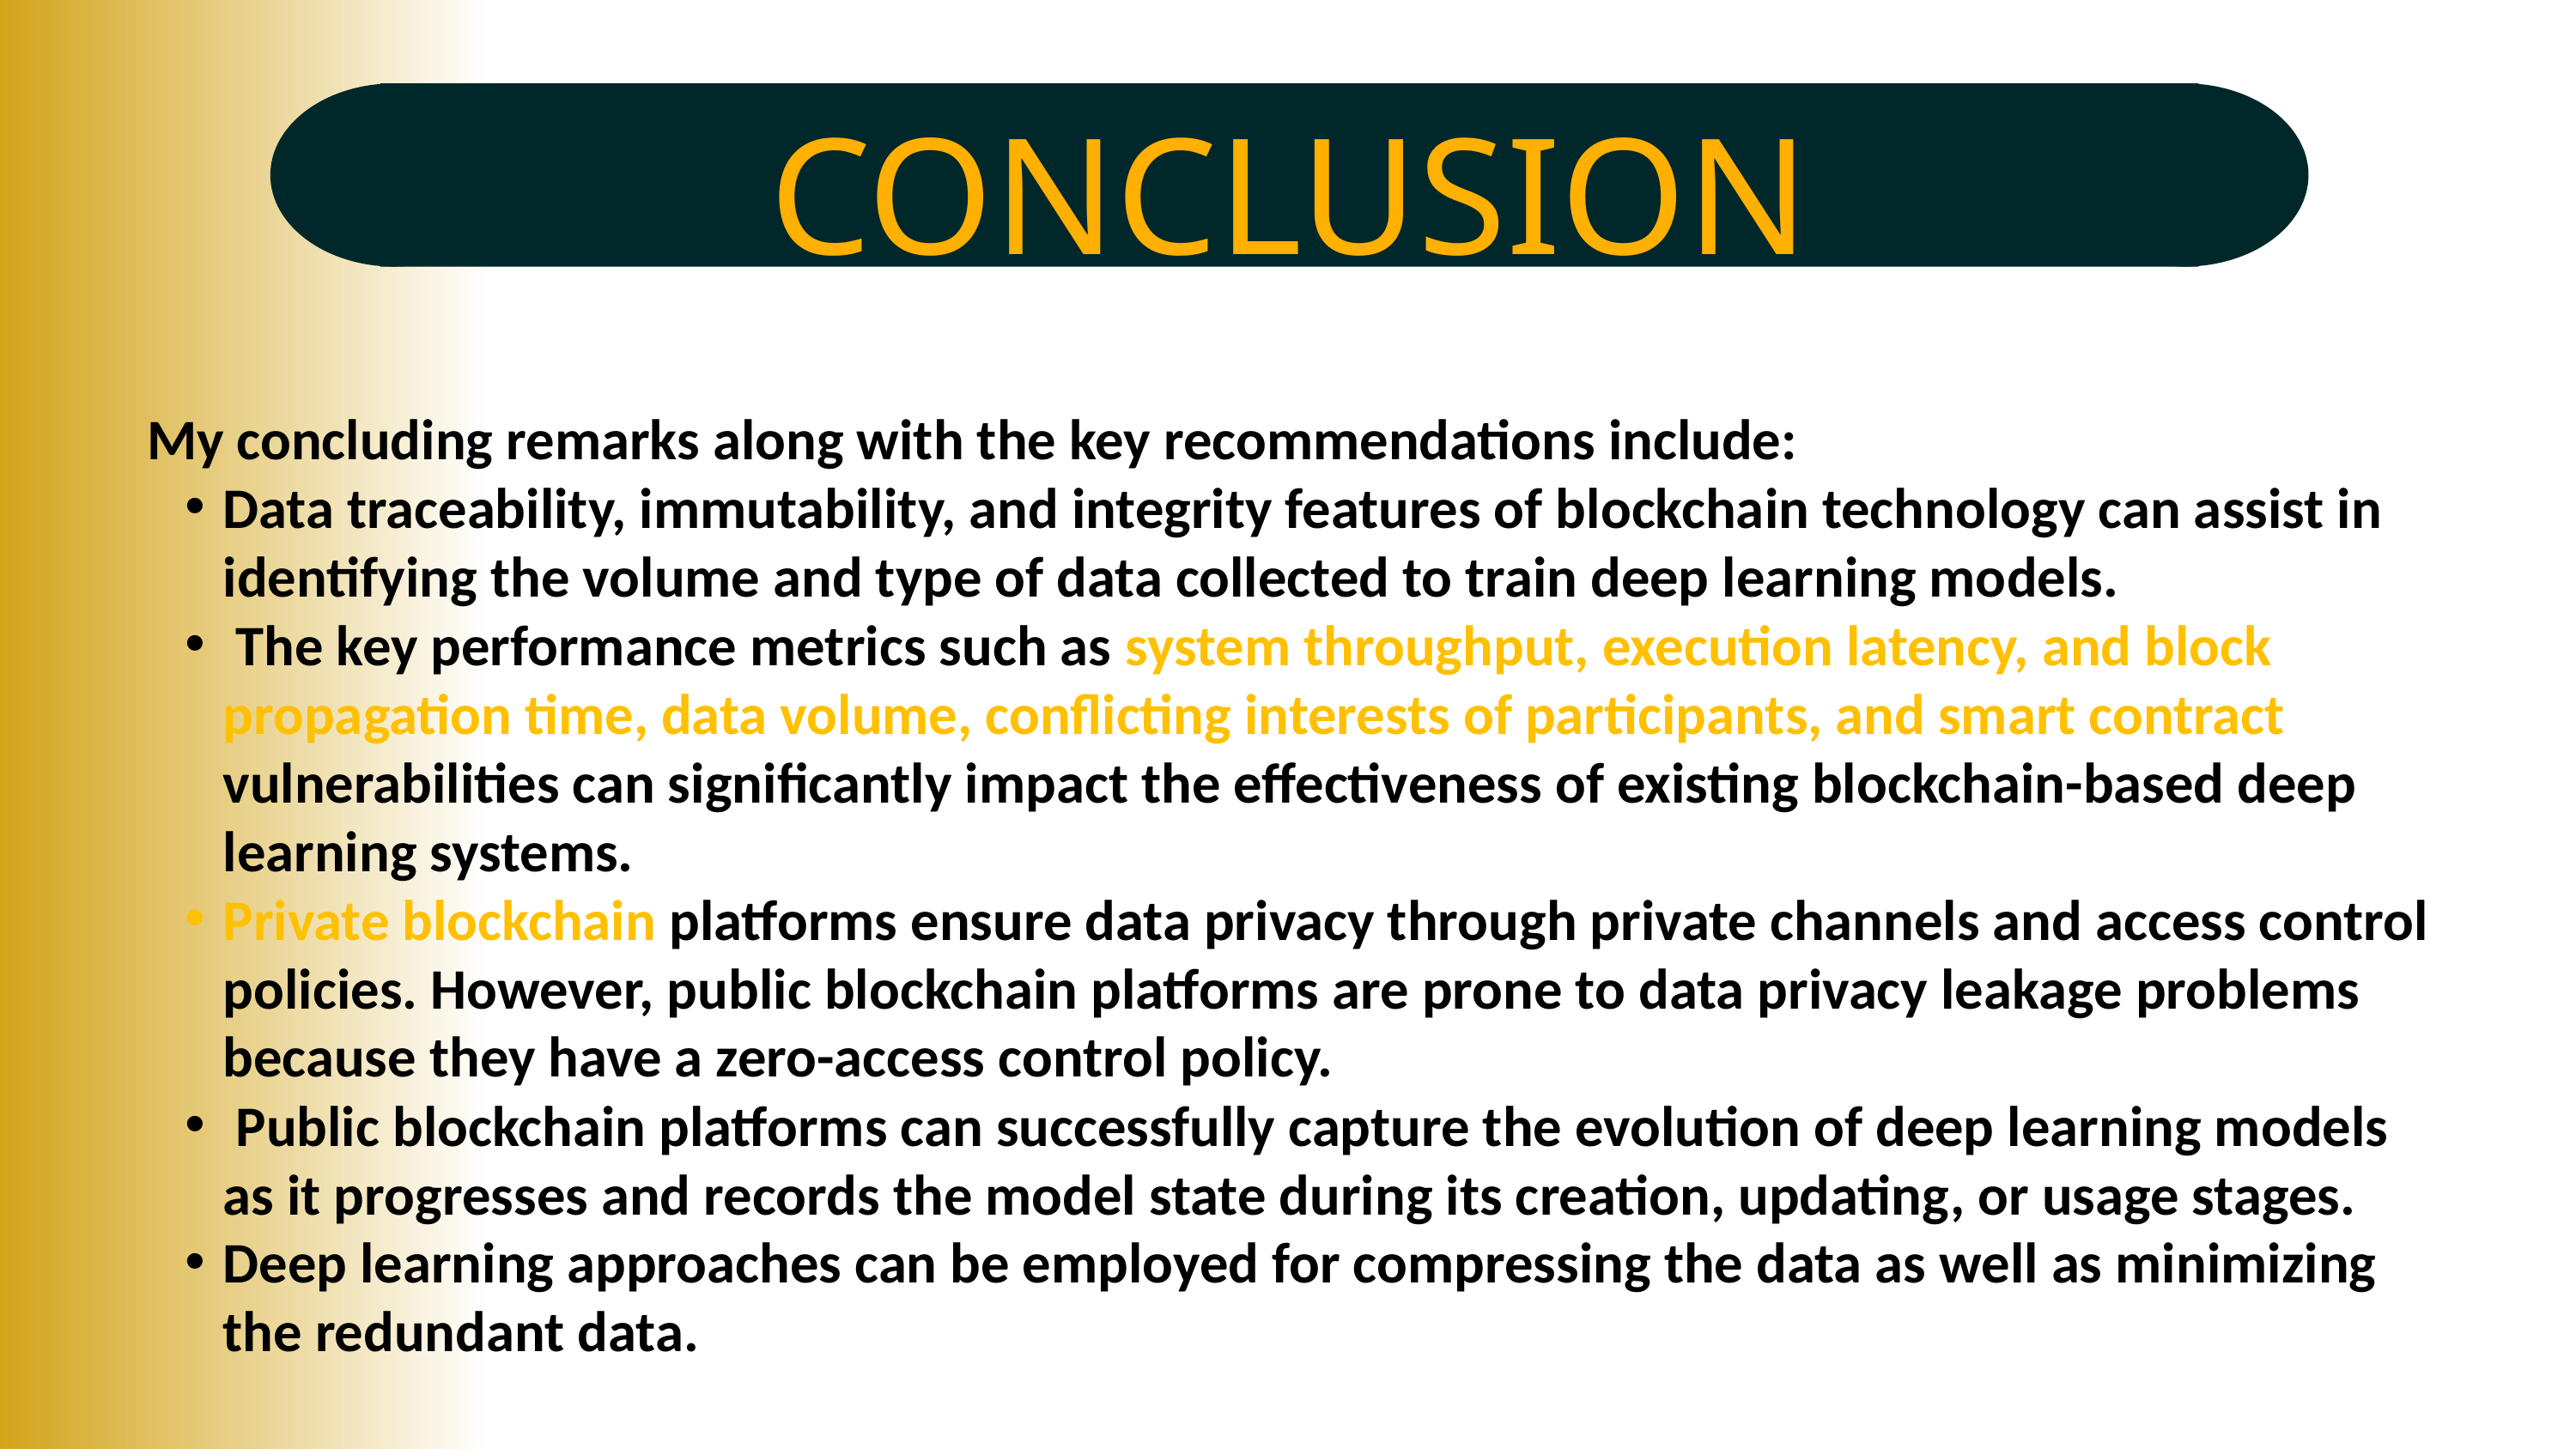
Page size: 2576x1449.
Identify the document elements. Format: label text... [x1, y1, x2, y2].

text_box CONCLUSION [228, 61, 2351, 287]
text_box My concluding remarks along with the key recommendations include: Data traceability, immutability, and integrity features of blockchain technology can assist in identifying the volume and type of data collected to train deep learning models. The key performance metrics such as system throughput, execution latency, and block propagation time, data volume, conflicting interests of participants, and smart contract vulnerabilities can significantly impact the effectiveness of existing blockchain-based deep learning systems. Private blockchain platforms ensure data privacy through private channels and access control policies. However, public blockchain platforms are prone to data privacy leakage problems because they have a zero-access control policy. Public blockchain platforms can successfully capture the evolution of deep learning models as it progresses and records the model state during its creation, updating, or usage stages. Deep learning approaches can be employed for compressing the data as well as minimizing the redundant data. [147, 402, 2442, 1364]
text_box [269, 82, 2310, 267]
